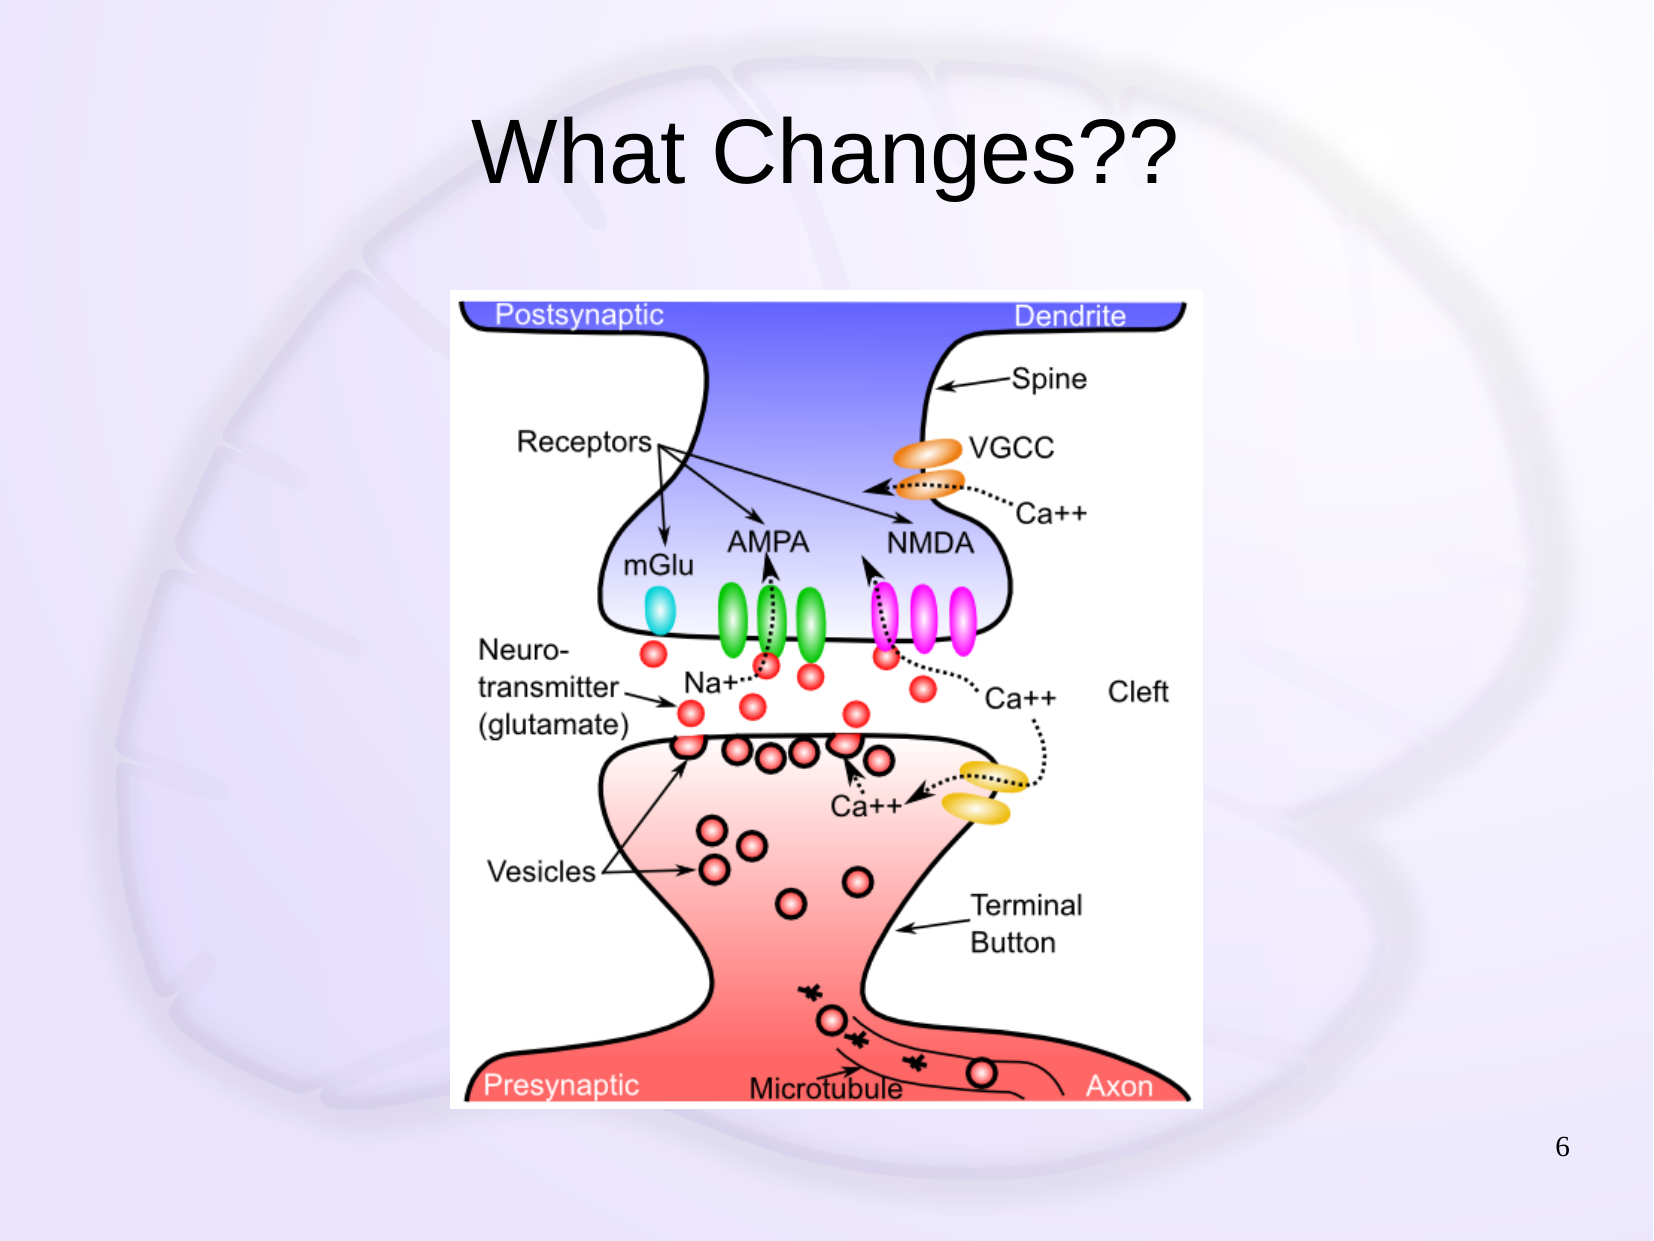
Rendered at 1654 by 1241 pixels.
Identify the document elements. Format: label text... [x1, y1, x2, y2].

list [82, 290, 1571, 1110]
slide_number 6 [1184, 1129, 1571, 1216]
picture [0, 0, 1654, 1241]
title What Changes?? [82, 49, 1571, 257]
